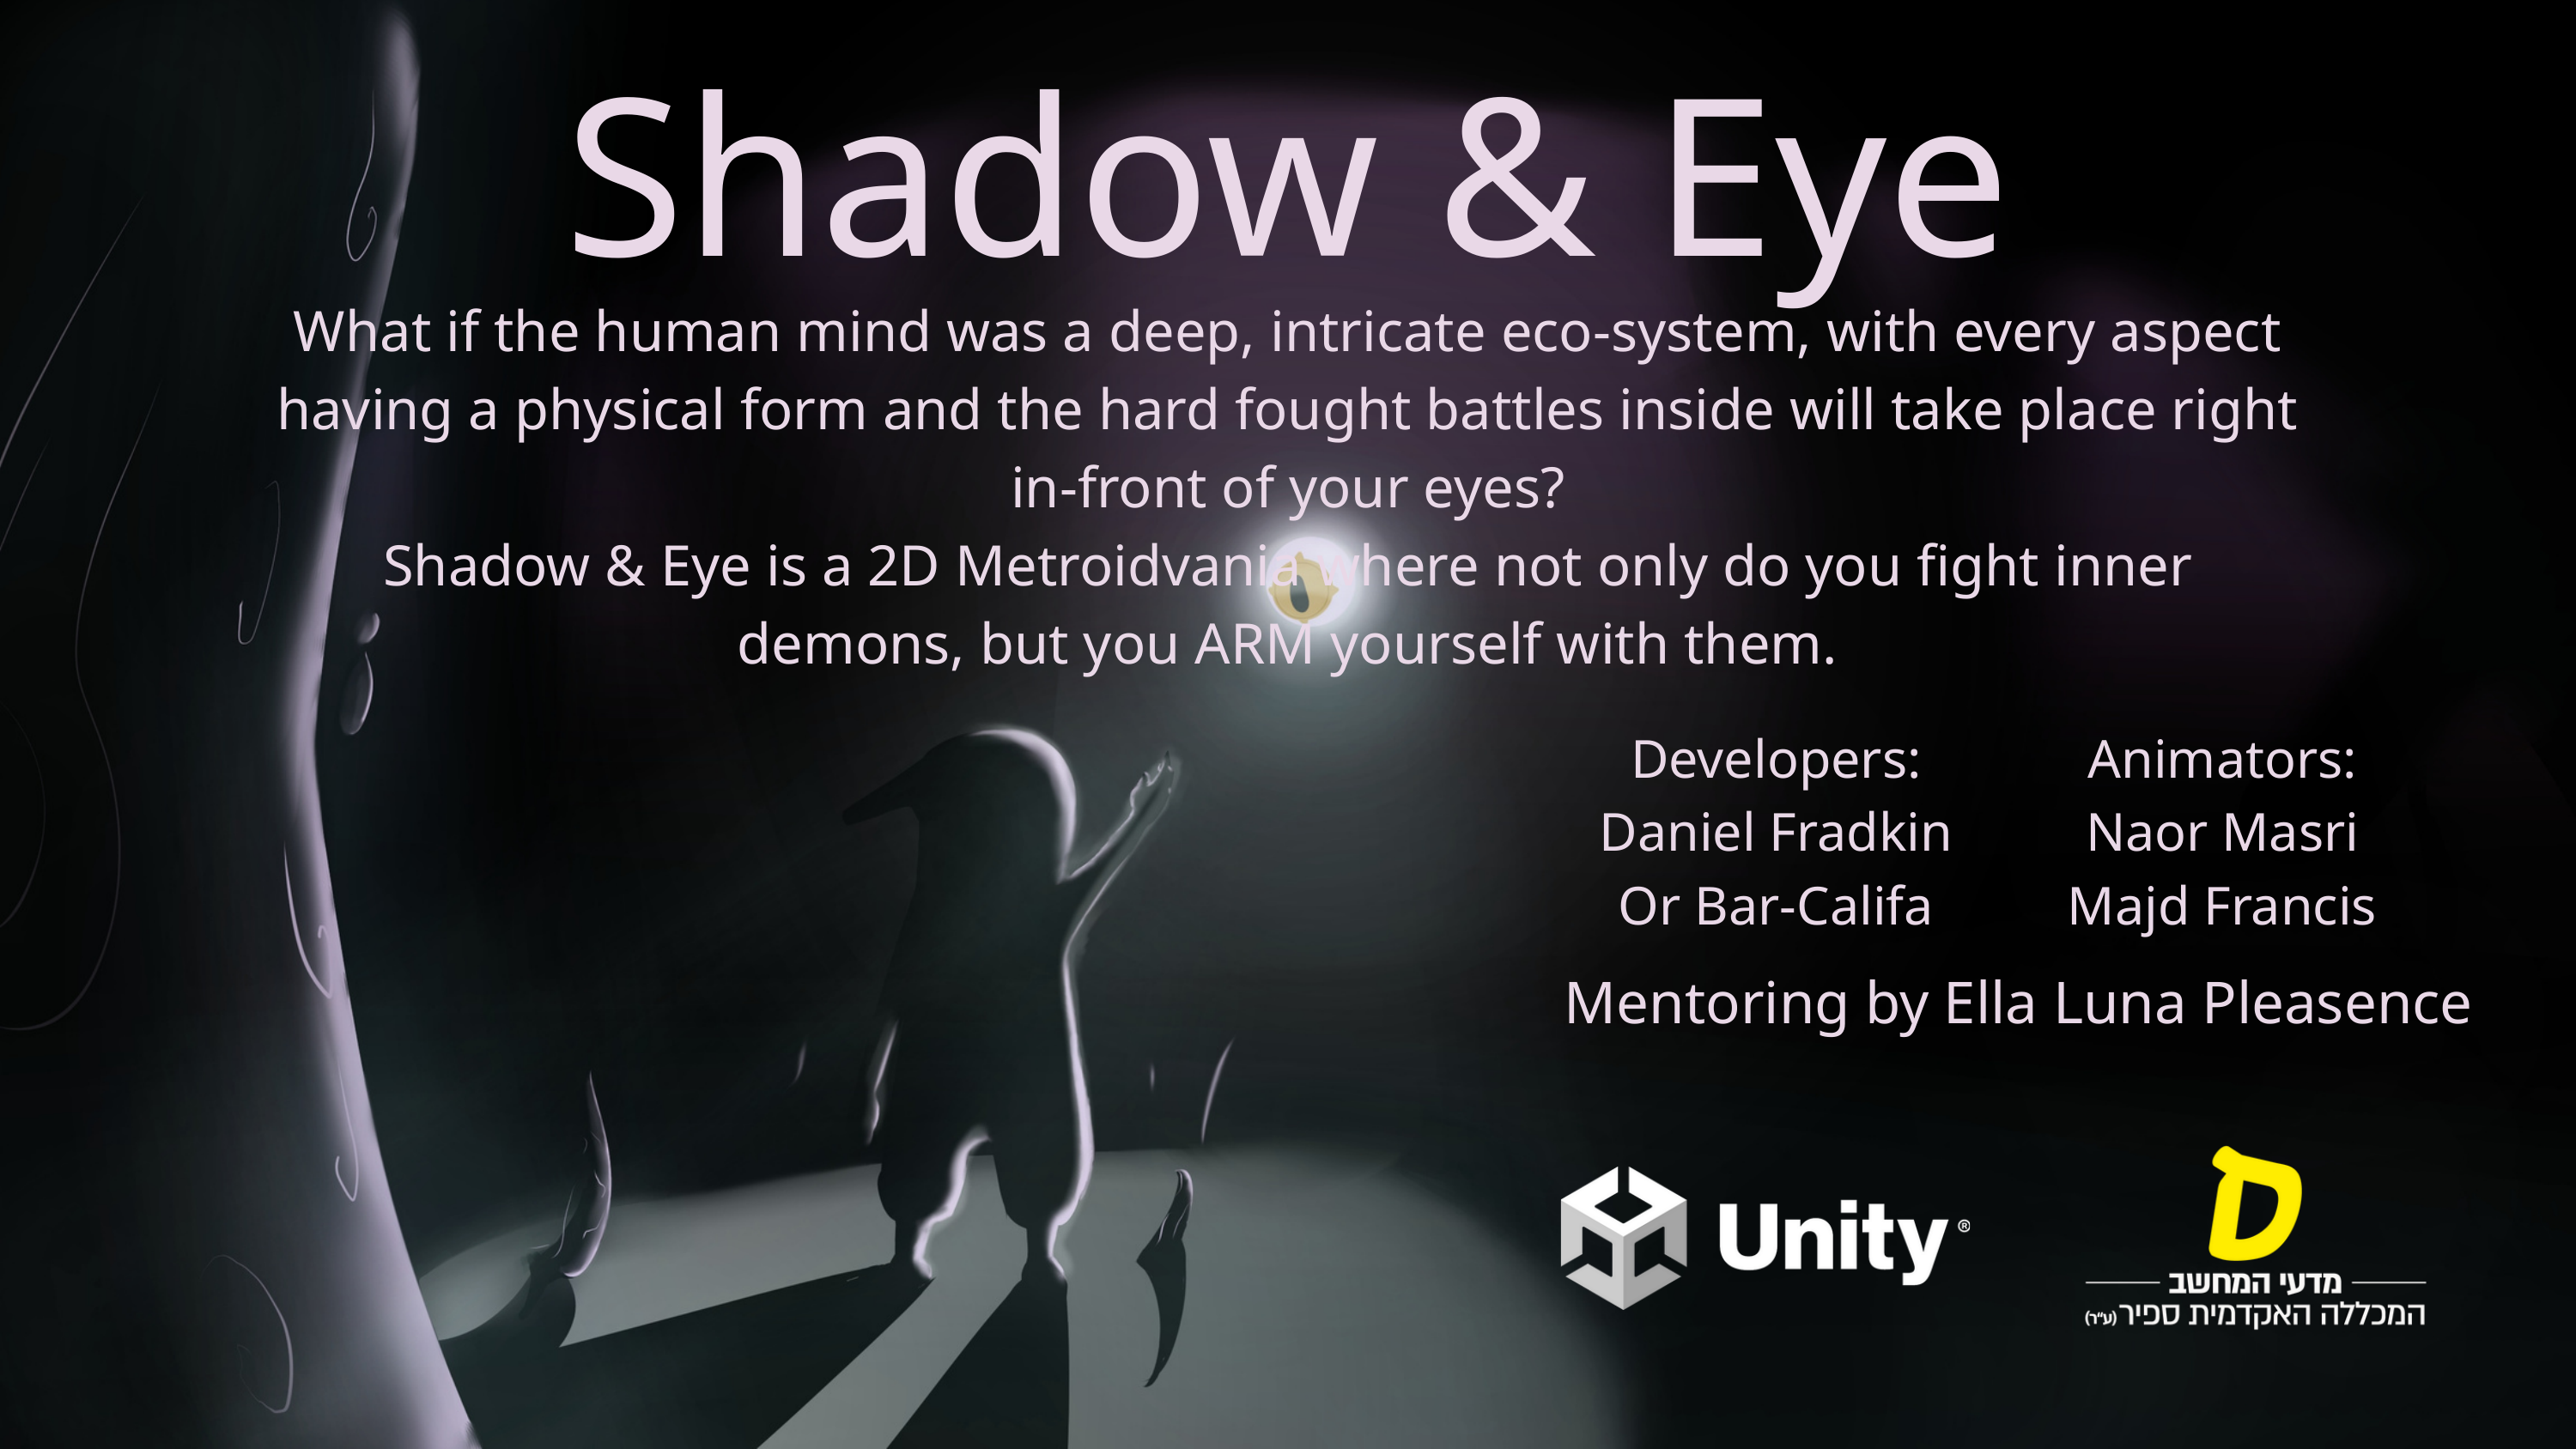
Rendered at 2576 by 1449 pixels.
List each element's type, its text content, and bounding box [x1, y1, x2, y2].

text_box [1560, 1167, 1971, 1310]
text_box [2078, 1142, 2432, 1335]
text_box Shadow & Eye [556, 0, 2020, 300]
text_box Animators: Naor Masri Majd Francis [2028, 714, 2416, 936]
text_box Mentoring by Ella Luna Pleasence [1378, 954, 2576, 1035]
text_box Developers: Daniel Fradkin Or Bar-Califa [1582, 714, 1971, 936]
text_box What if the human mind was a deep, intricate eco-system, with every aspect having a physical form and the hard fought battles inside will take place right in-front of your eyes? Shadow & Eye is a 2D Metroidvania where not only do you fight inner demons, but you ARM yourself with them. [273, 284, 2303, 676]
text_box [0, 0, 2576, 1449]
